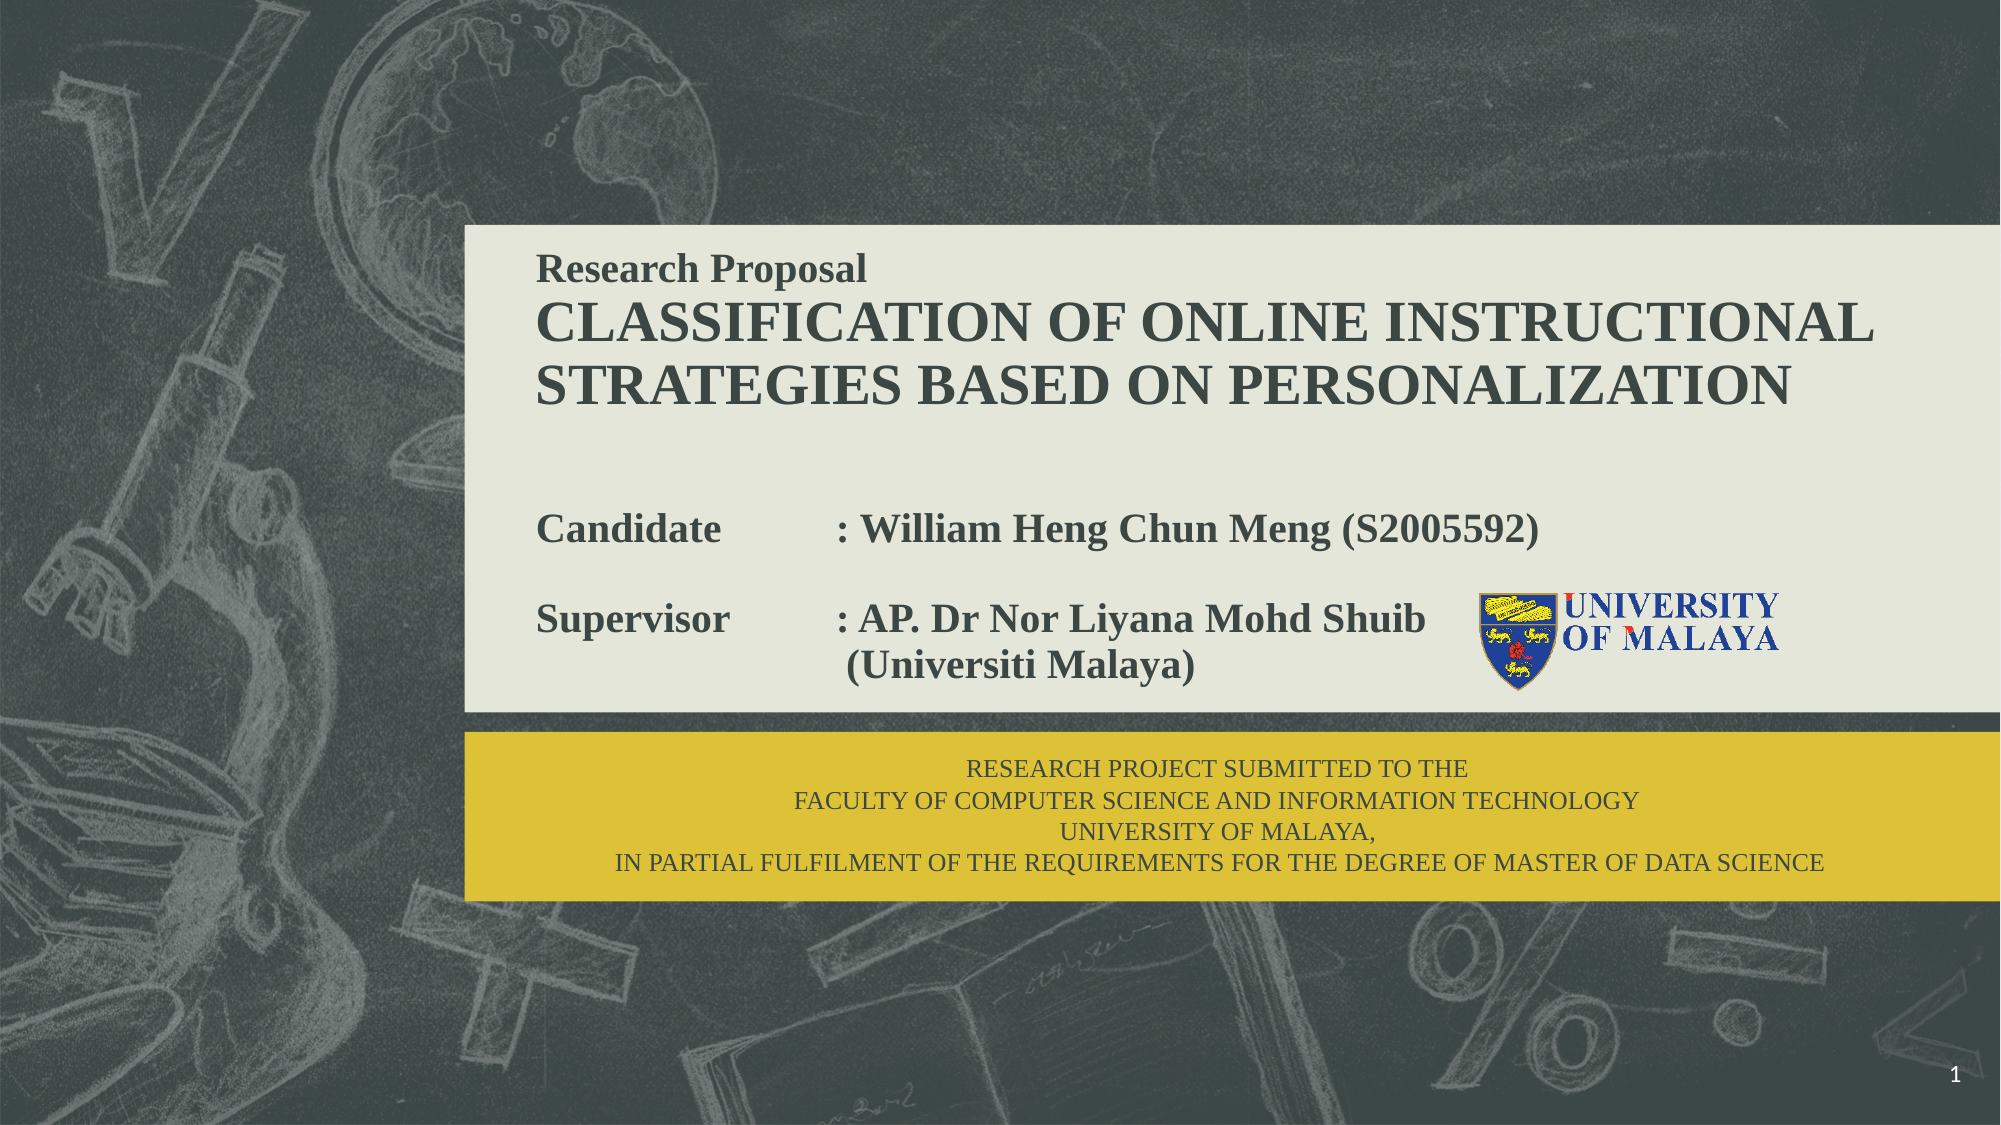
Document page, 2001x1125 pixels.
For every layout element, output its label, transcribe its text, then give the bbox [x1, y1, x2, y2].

picture [0, 0, 2001, 1125]
slide_number 1 [1653, 1042, 1977, 1103]
subtitle RESEARCH PROJECT SUBMITTED TO THE FACULTY OF COMPUTER SCIENCE AND INFORMATION TECHNOLOGY UNIVERSITY OF MALAYA, IN PARTIAL FULFILMENT OF THE REQUIREMENTS FOR THE DEGREE OF MASTER OF DATA SCIENCE [520, 744, 1916, 887]
title Research Proposal CLASSIFICATION OF ONLINE INSTRUCTIONAL STRATEGIES BASED ON PERSONALIZATION Candidate : William Heng Chun Meng (S2005592) Supervisor : AP. Dr Nor Liyana Mohd Shuib (Universiti Malaya) [520, 238, 1916, 711]
